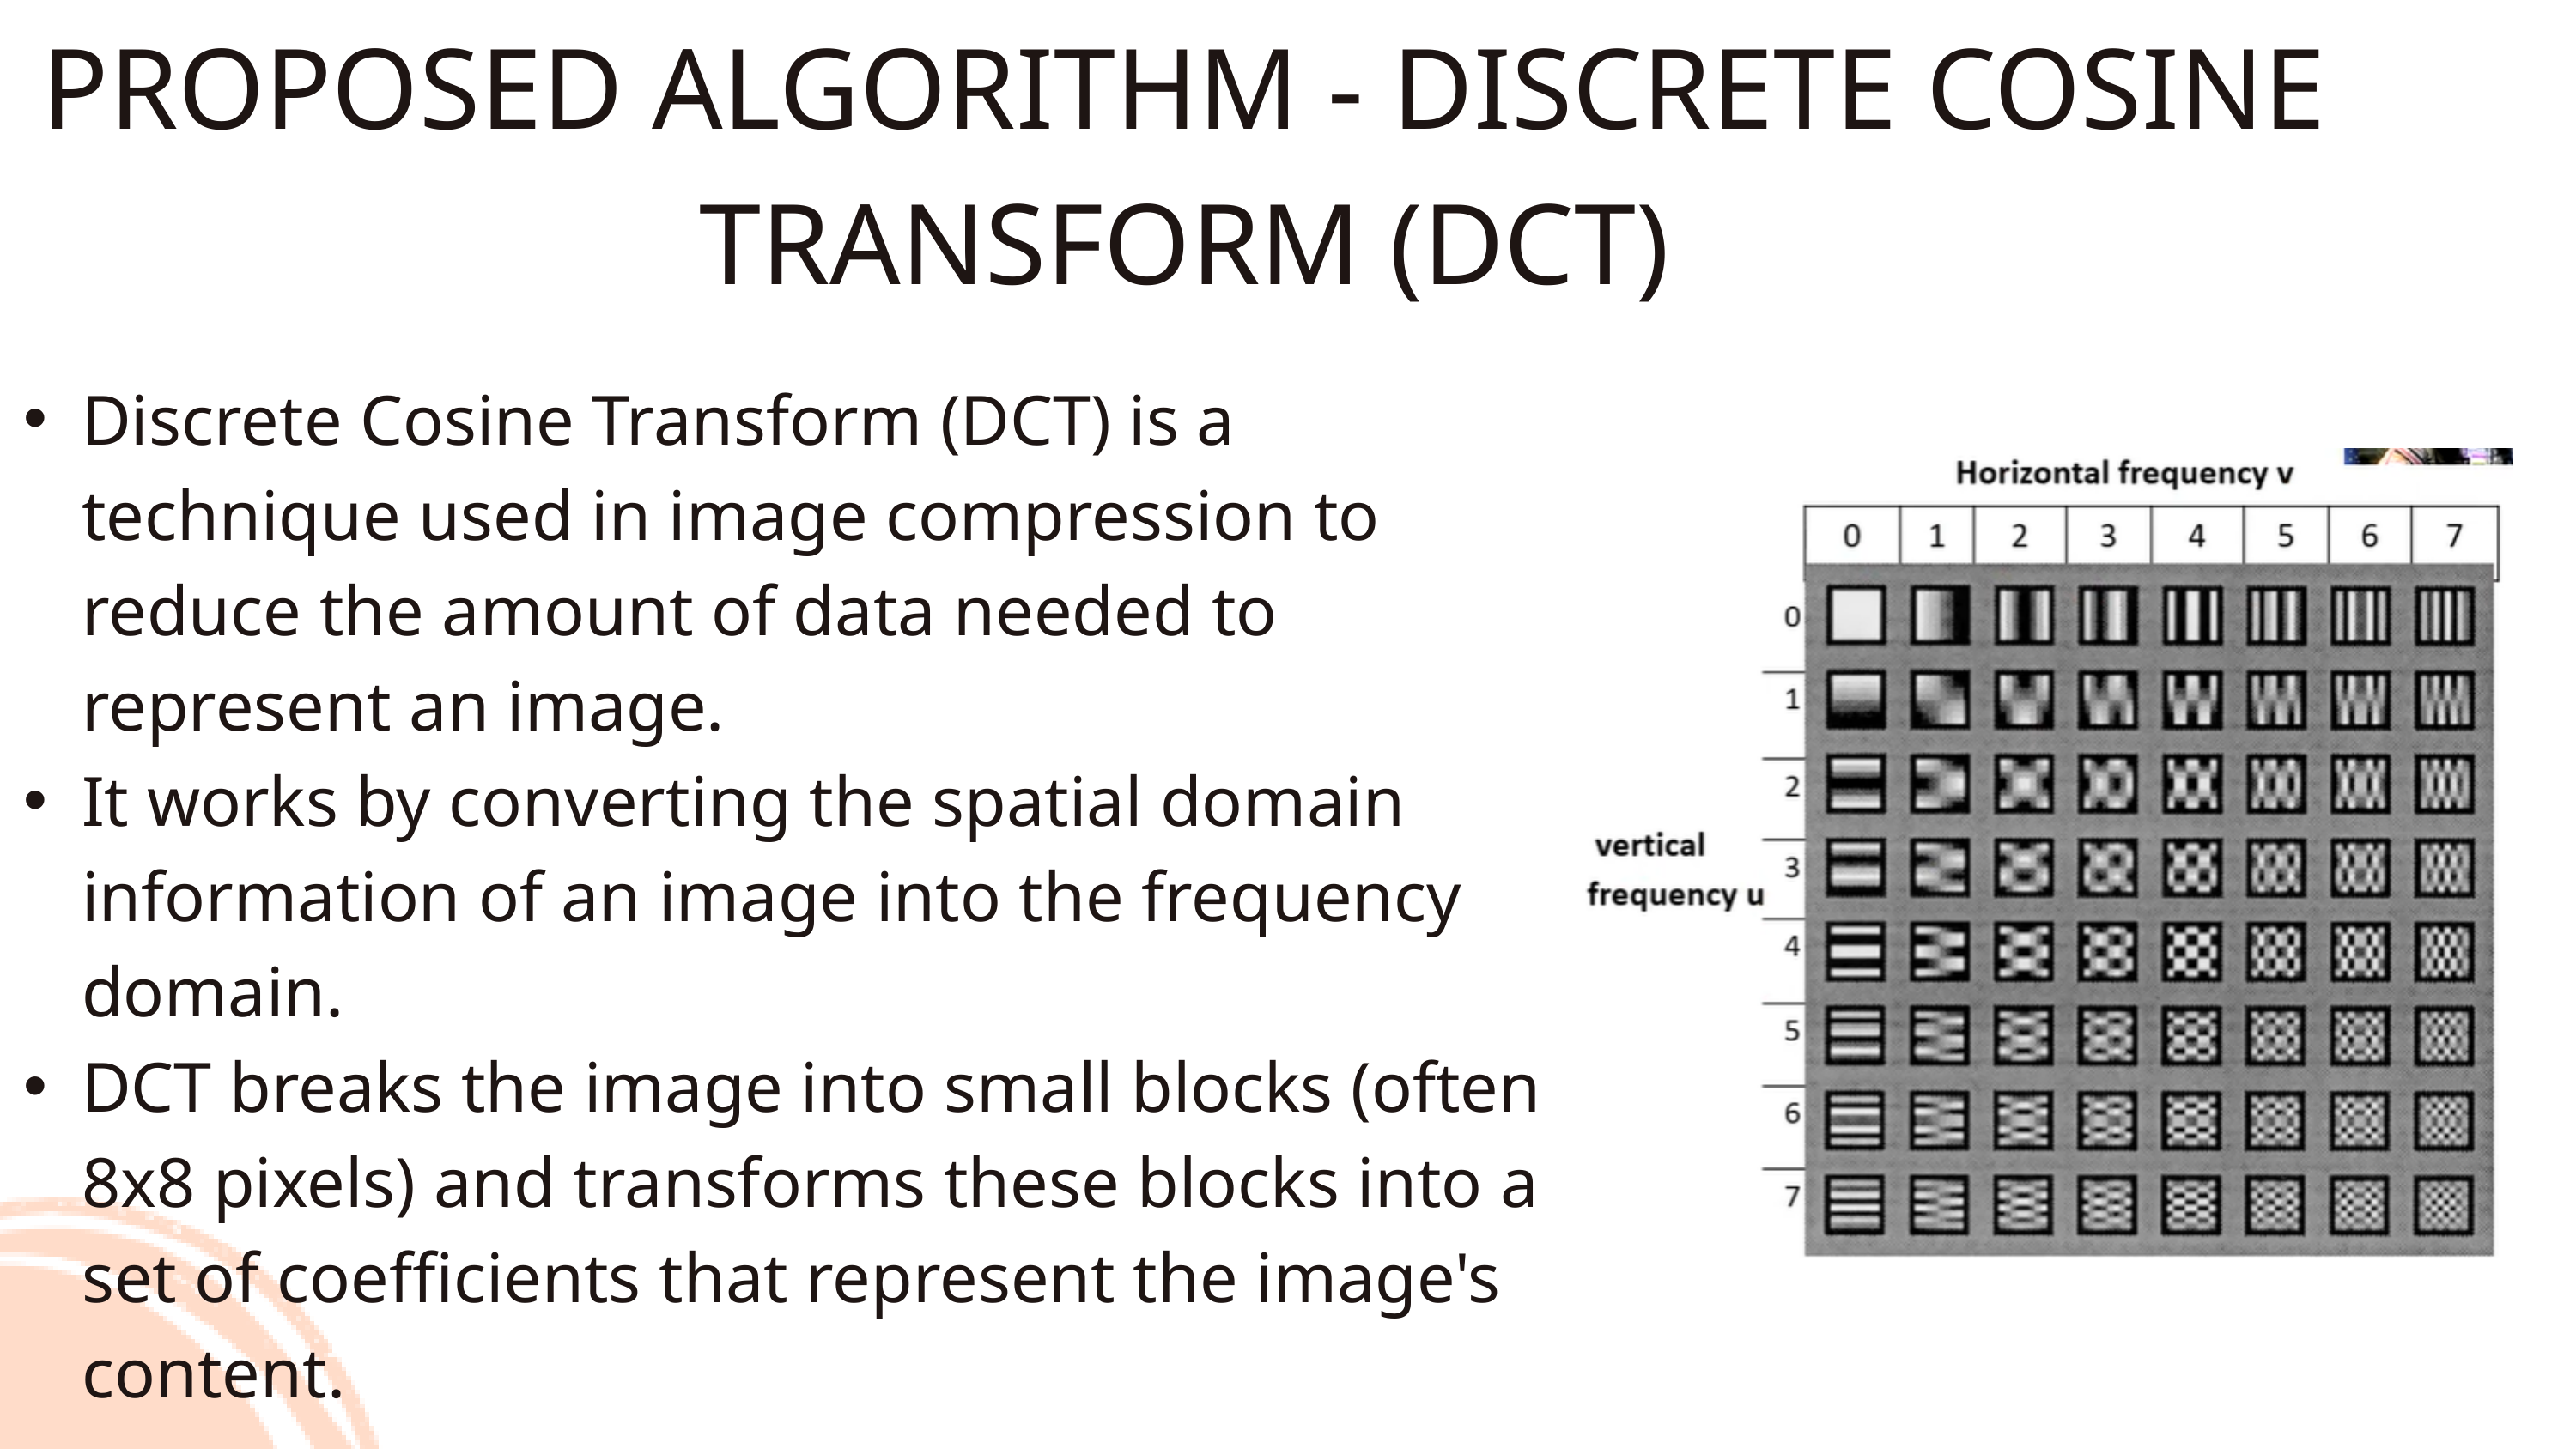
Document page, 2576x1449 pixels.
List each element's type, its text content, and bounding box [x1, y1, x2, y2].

text_box PROPOSED ALGORITHM - DISCRETE COSINE TRANSFORM (DCT) [0, 0, 2403, 307]
text_box Discrete Cosine Transform (DCT) is a technique used in image compression to reduce the amount of data needed to represent an image. It works by converting the spatial domain information of an image into the frequency domain. DCT breaks the image into small blocks (often 8x8 pixels) and transforms these blocks into a set of coefficients that represent the image's content. [0, 363, 1552, 1449]
text_box [1557, 448, 2514, 1258]
